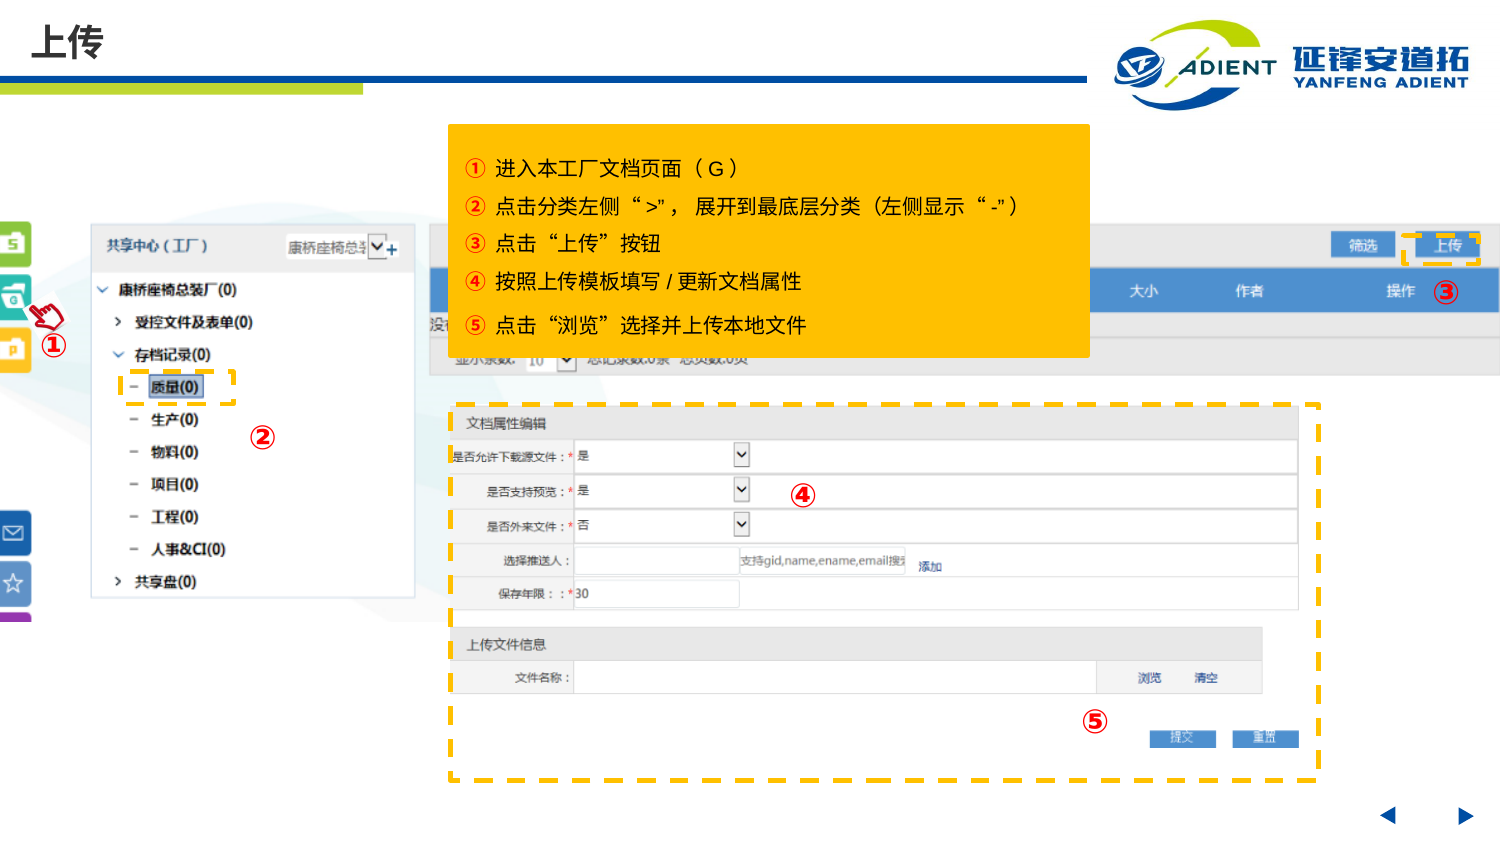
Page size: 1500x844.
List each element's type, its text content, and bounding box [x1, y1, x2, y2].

picture [1087, 0, 1500, 130]
text_box [448, 630, 1321, 782]
text_box ① 进入本工厂文档页面（G） ② 点击分类左侧“>”， 展开到最底层分类（左侧显示“-”） ③ 点击“上传”按钮 ④ 按照上传模板填写/更新文档属性 ⑤ 点击“浏览”选择并上传本地文件 [448, 124, 1089, 172]
picture [0, 173, 1500, 748]
text_box 上传 [15, 11, 379, 72]
